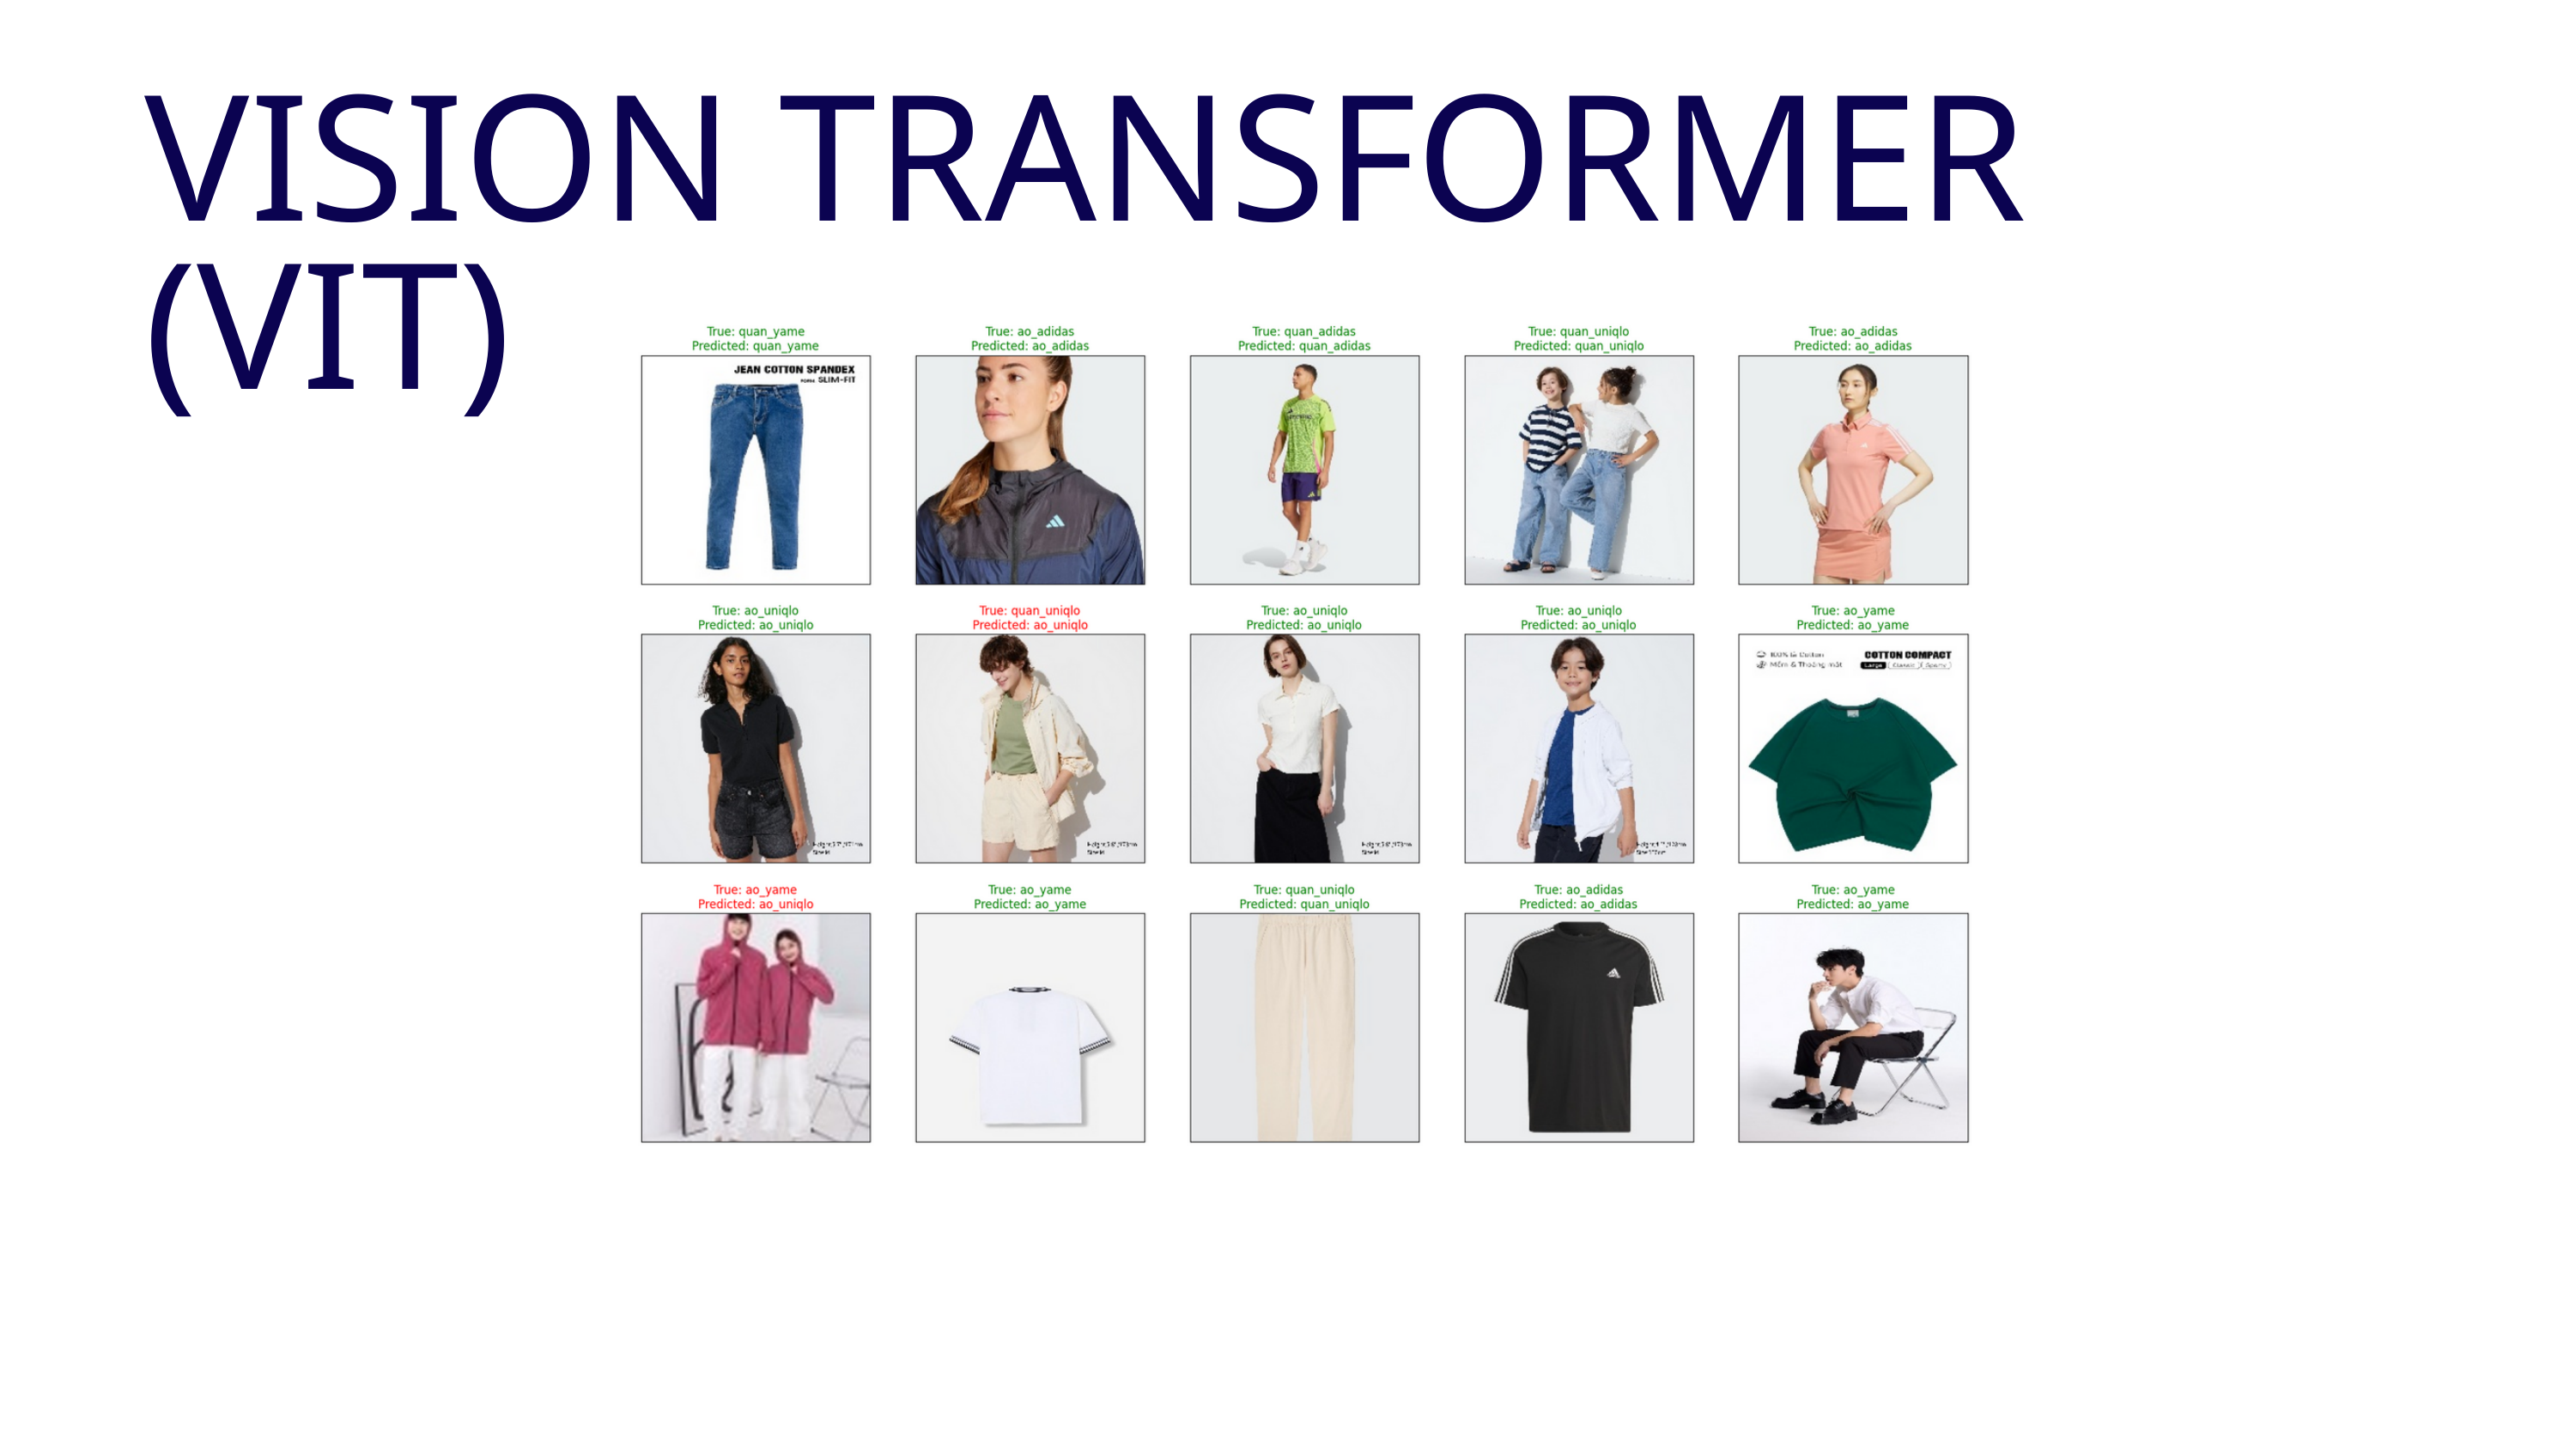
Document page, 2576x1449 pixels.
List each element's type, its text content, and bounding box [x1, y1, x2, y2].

text_box [635, 320, 1974, 1149]
text_box VISION TRANSFORMER (VIT) [144, 88, 2223, 424]
